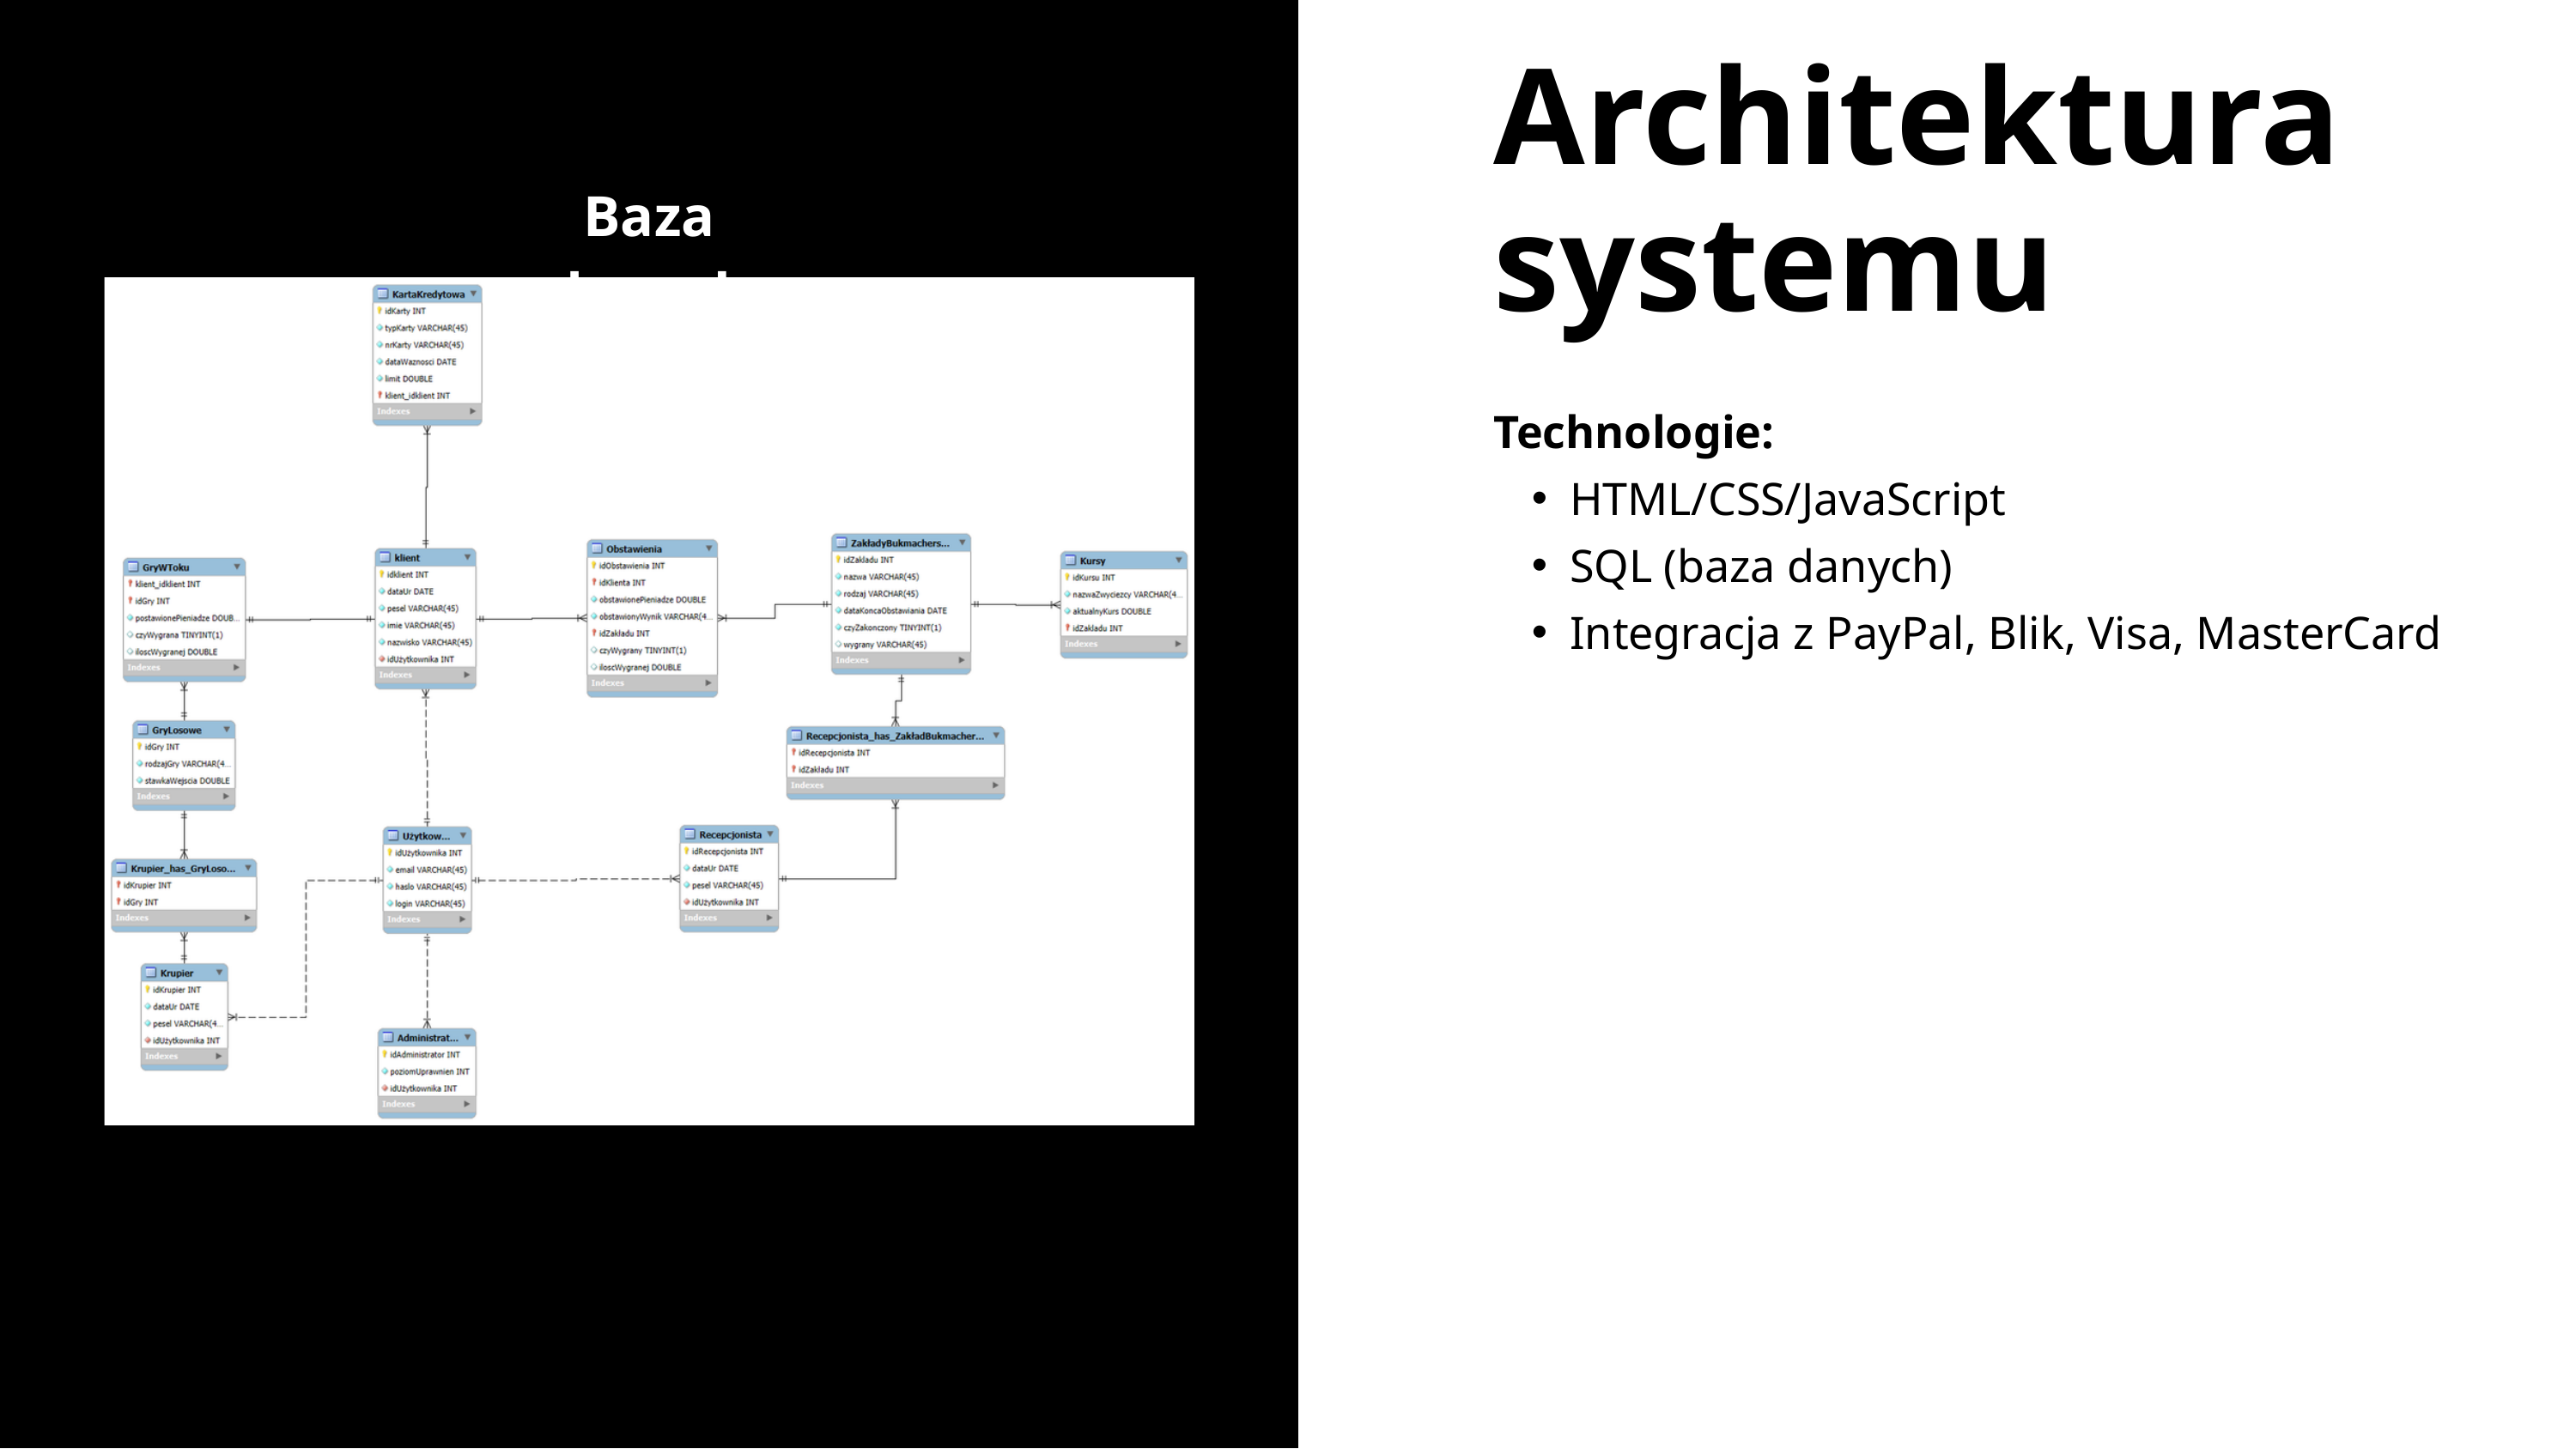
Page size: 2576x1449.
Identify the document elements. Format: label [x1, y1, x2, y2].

text_box [1493, 38, 2477, 918]
text_box [0, 0, 1299, 1449]
